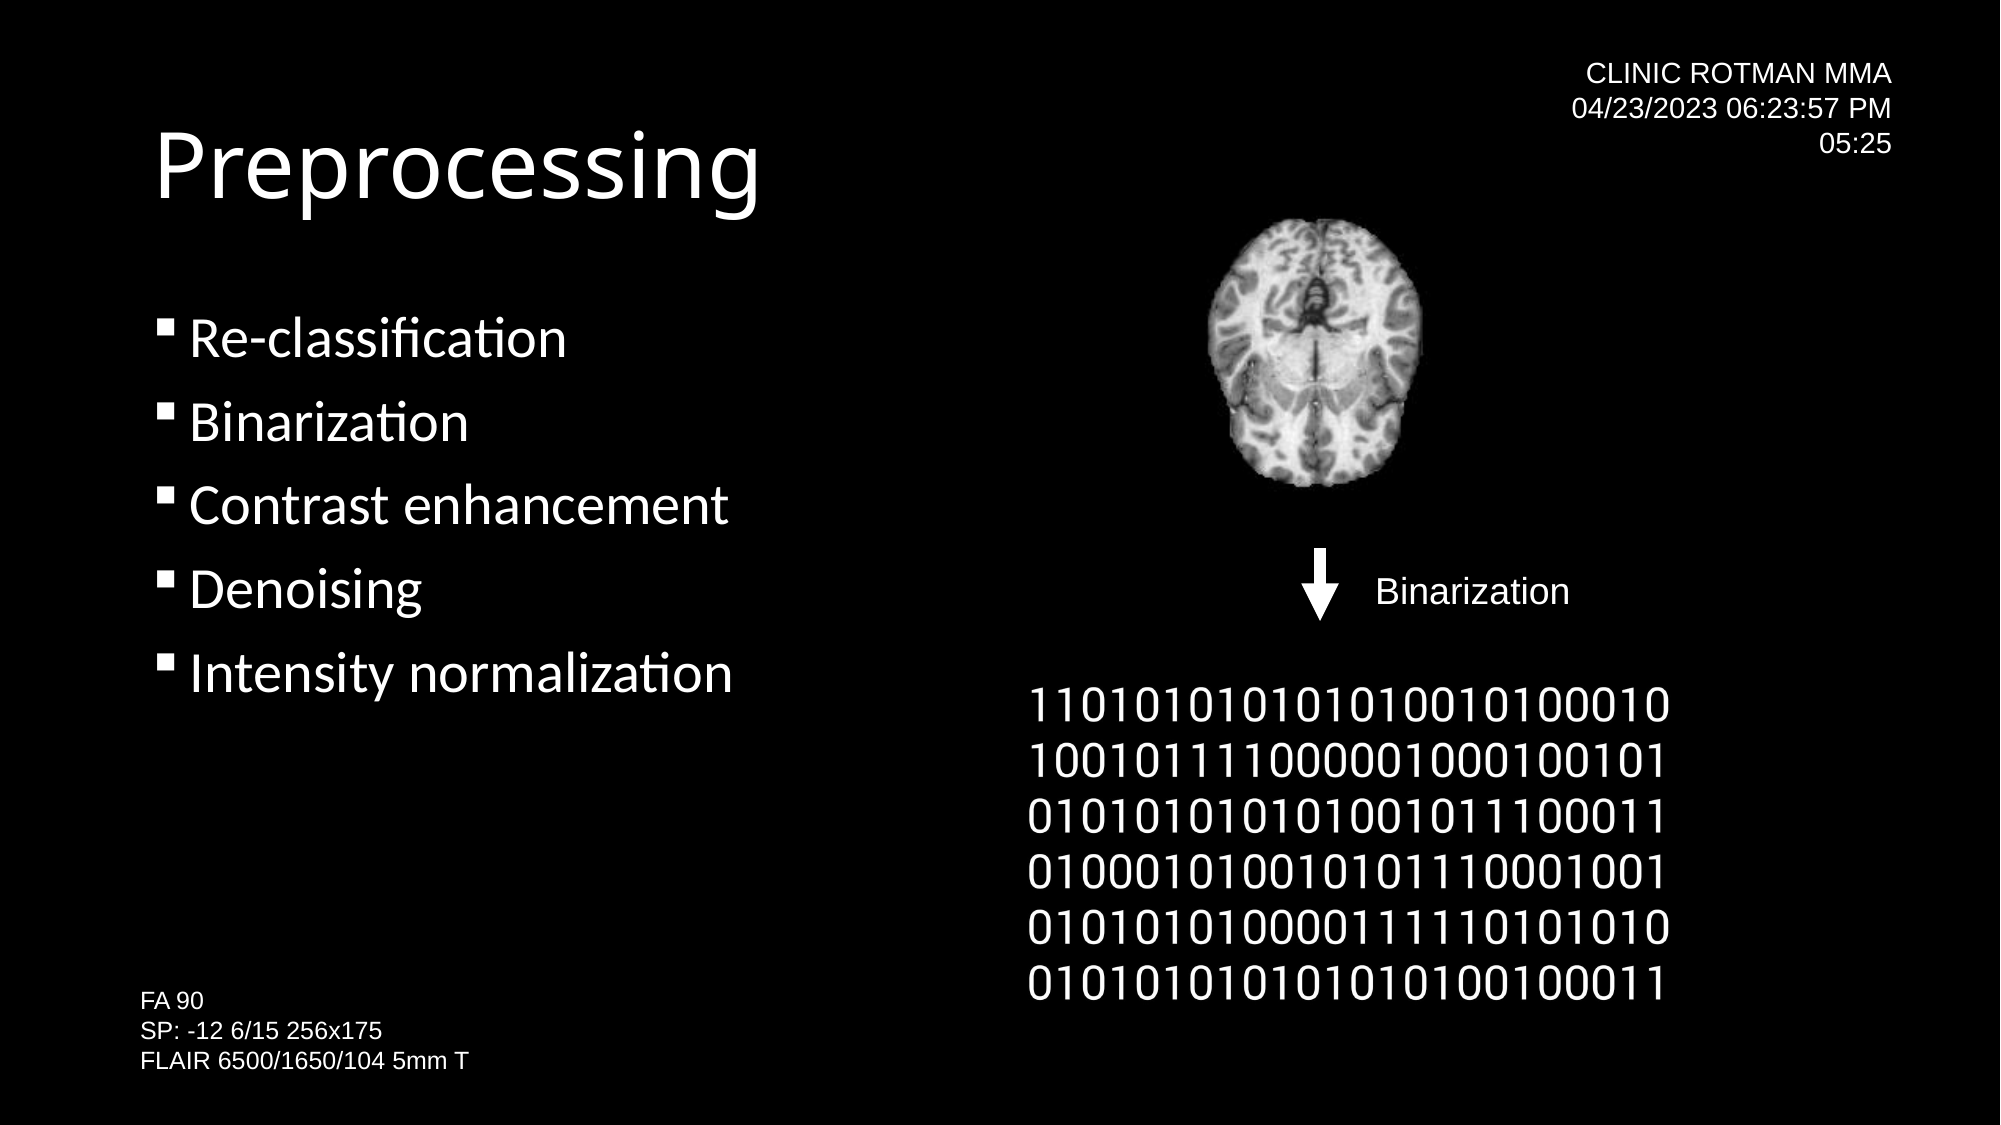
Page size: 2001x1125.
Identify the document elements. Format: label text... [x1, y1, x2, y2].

picture [1014, 664, 1687, 1021]
text_box Binarization [1360, 559, 1687, 620]
title Preprocessing [137, 59, 1537, 278]
list Re-classification Binarization Contrast enhancement Denoising Intensity normalization [137, 299, 1153, 909]
picture [1180, 191, 1456, 517]
